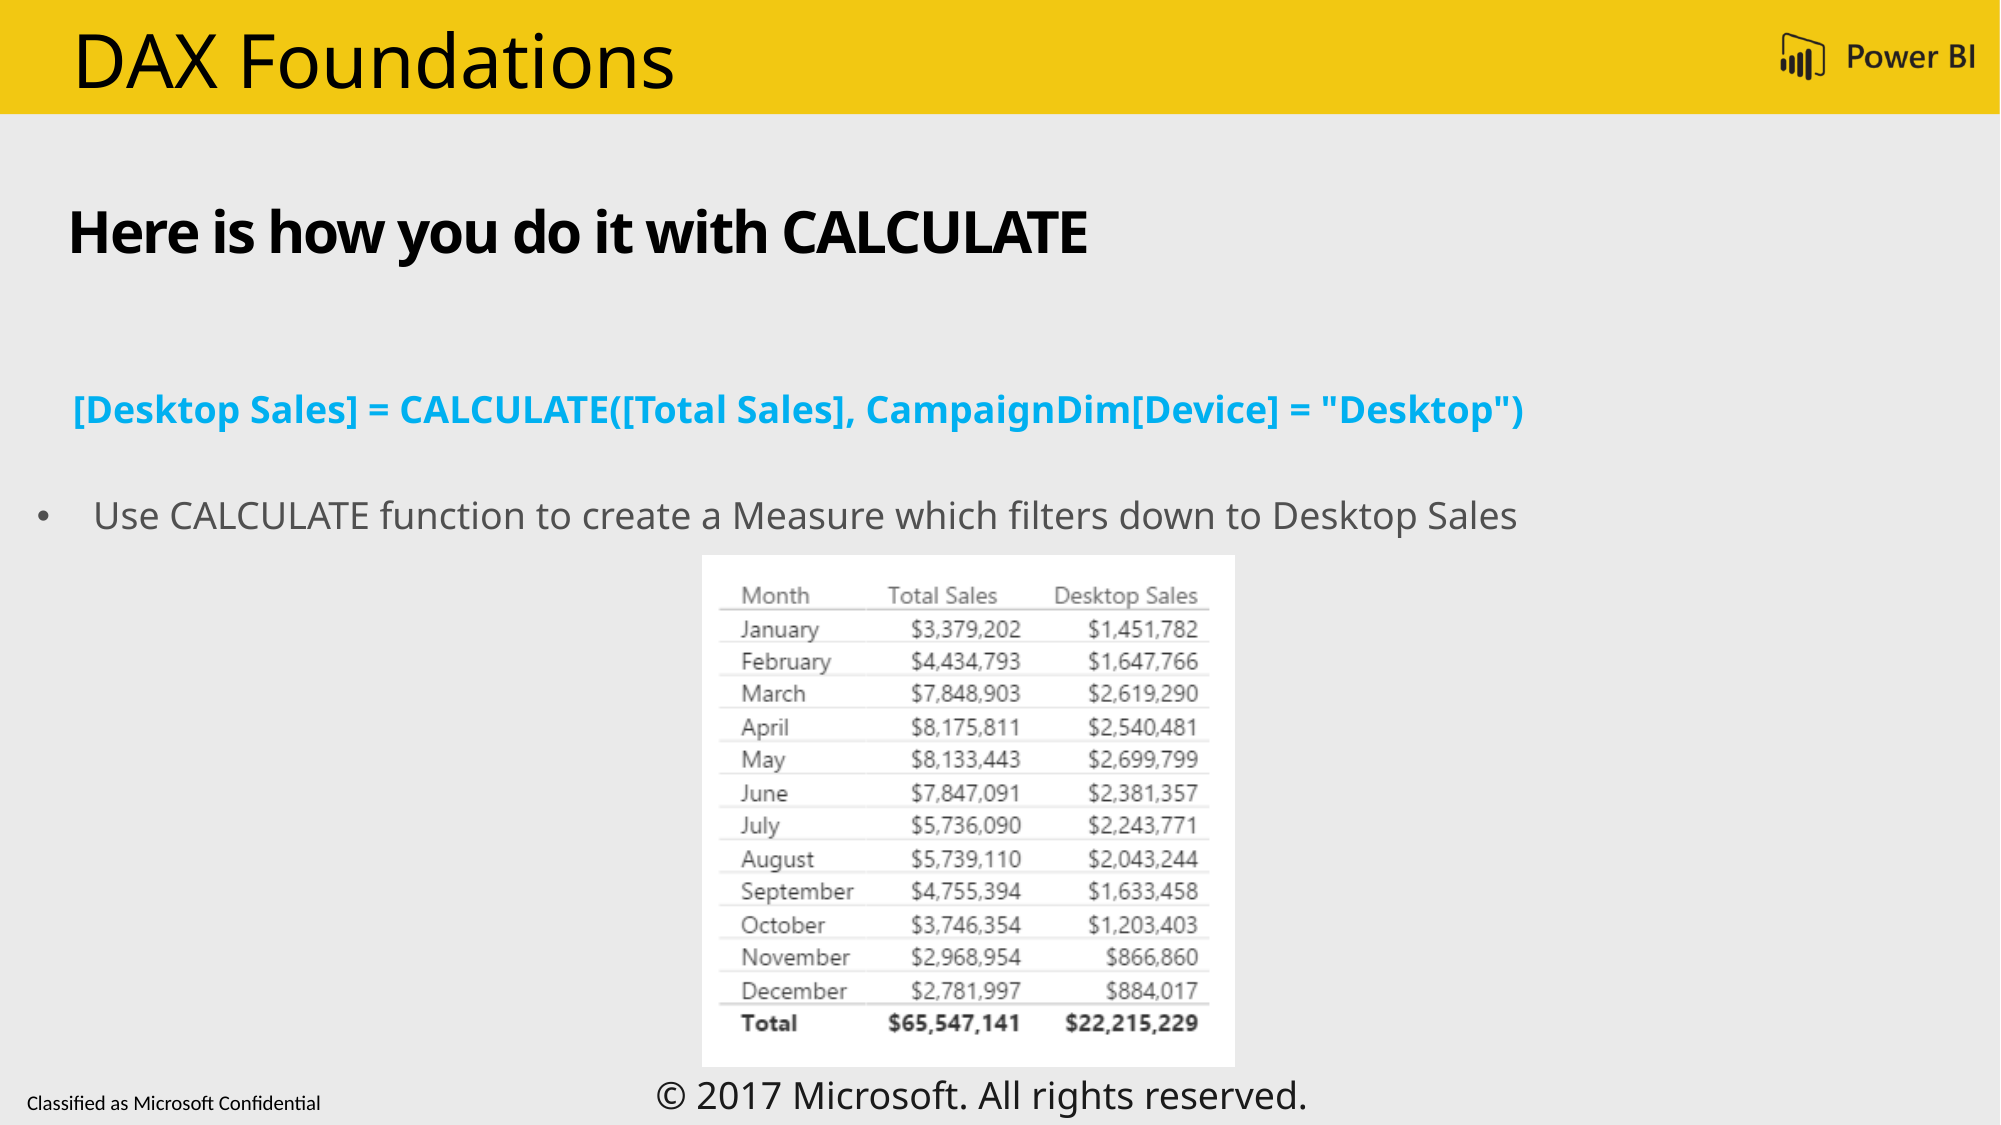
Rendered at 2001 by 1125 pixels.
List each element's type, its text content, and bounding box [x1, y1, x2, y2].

text_box DAX Foundations [58, 5, 1879, 111]
text_box [0, 0, 2000, 115]
text_box [Desktop Sales] = CALCULATE([Total Sales], CampaignDim[Device] = "Desktop") [58, 378, 1857, 438]
title Here is how you do it with CALCULATE [43, 188, 1956, 275]
picture [1768, 23, 1985, 91]
picture [702, 555, 1236, 1067]
text_box Use CALCULATE function to create a Measure which filters down to Desktop Sales [22, 489, 1535, 545]
